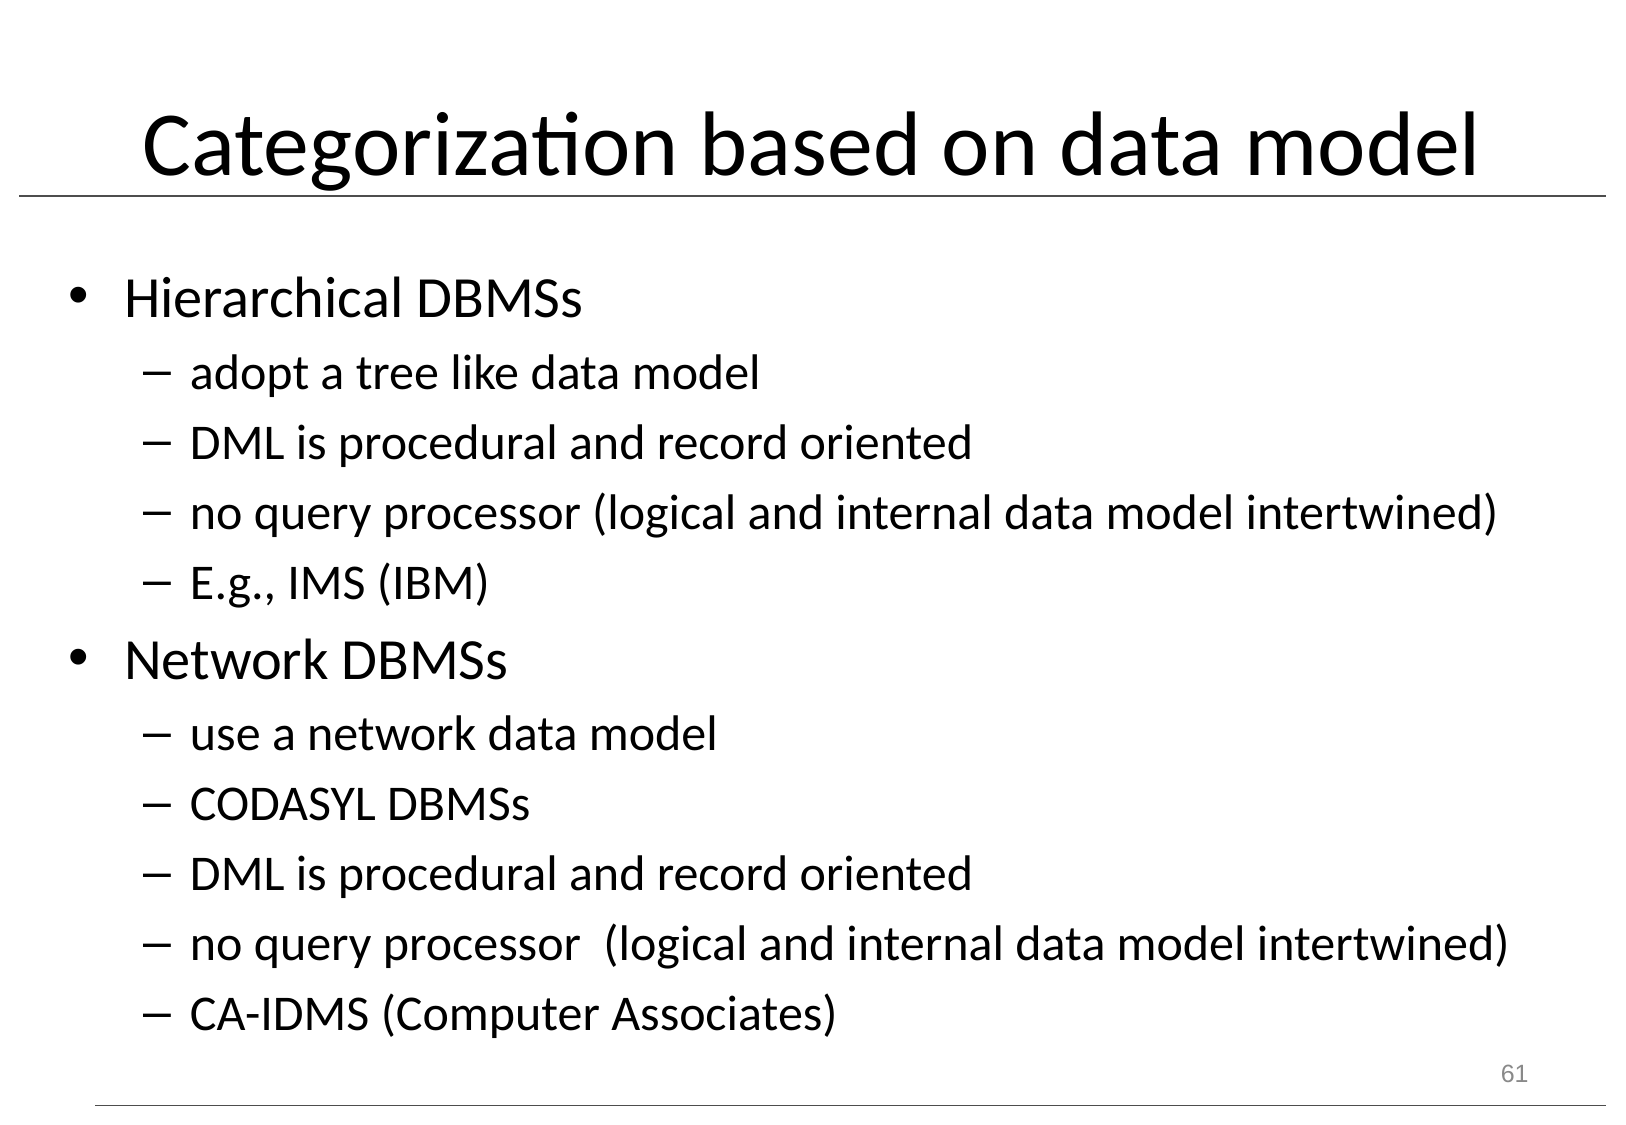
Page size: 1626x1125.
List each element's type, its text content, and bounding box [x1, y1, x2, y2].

slide_number 61 [1164, 1042, 1544, 1103]
title Categorization based on data model [81, 45, 1544, 233]
list Hierarchical DBMSs adopt a tree like data model DML is procedural and record oriented no query processor (logical and internal data model intertwined) E.g., IMS (IBM) Network DBMSs use a network data model CODASYL DBMSs DML is procedural and record oriented no query processor (logical and internal data model intertwined) CA-IDMS (Computer Associates) [53, 251, 1572, 995]
